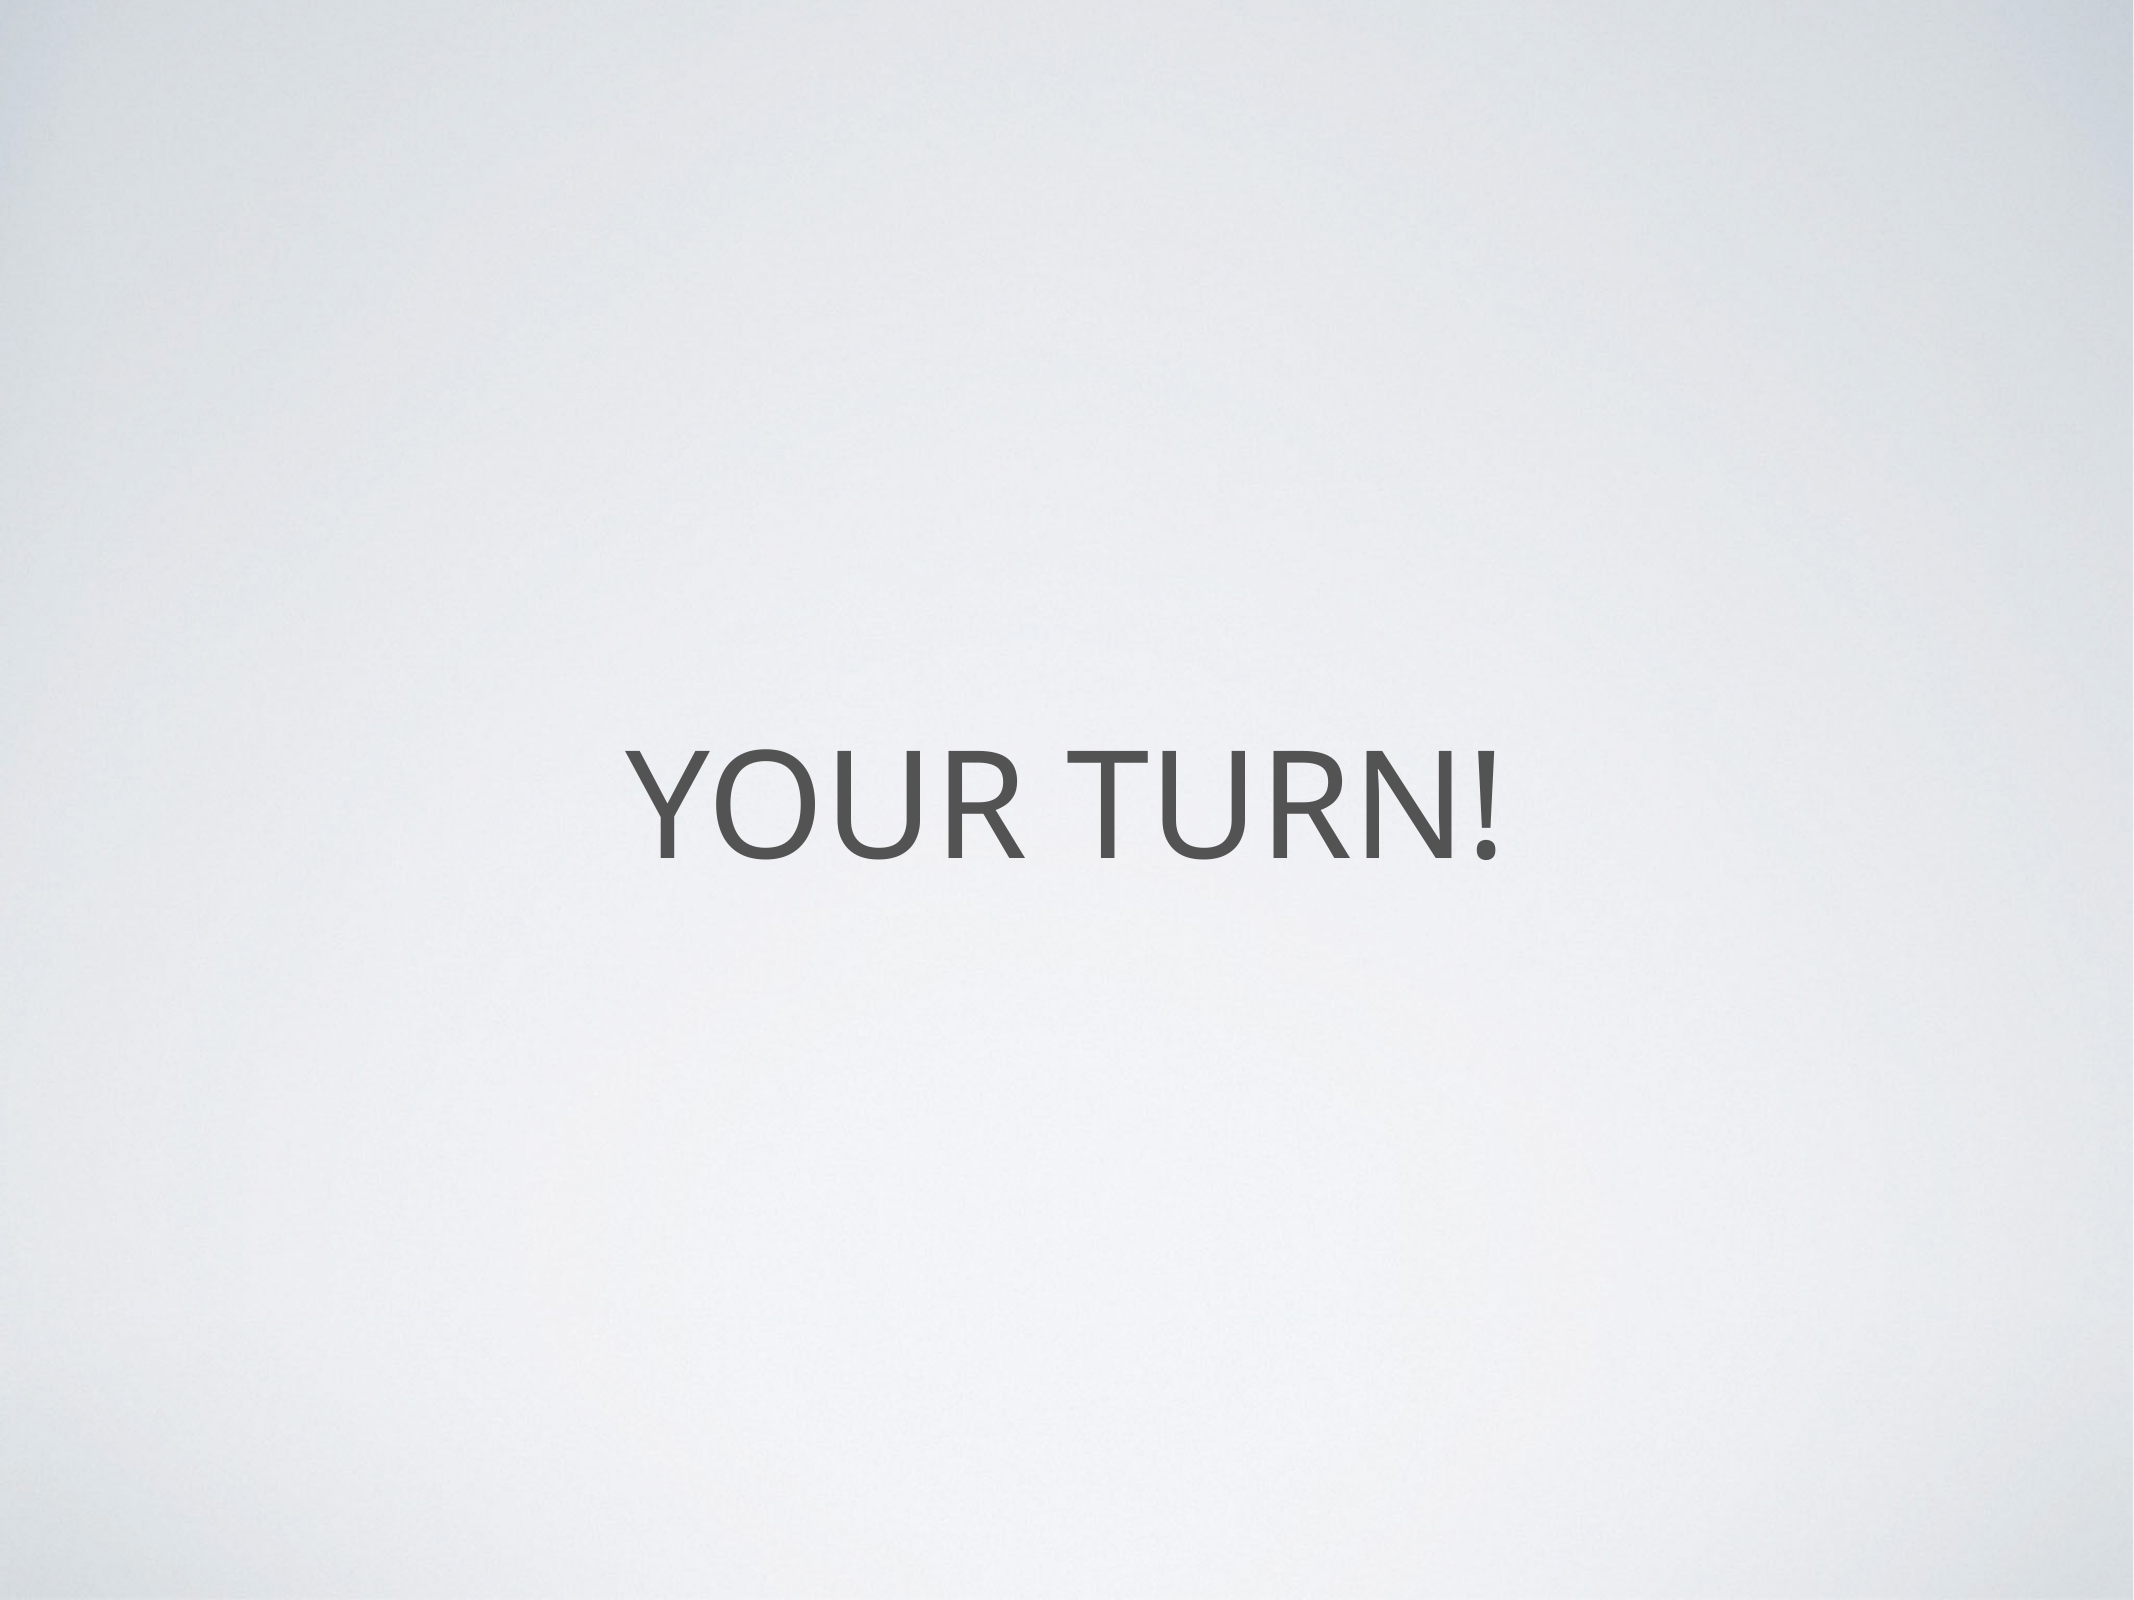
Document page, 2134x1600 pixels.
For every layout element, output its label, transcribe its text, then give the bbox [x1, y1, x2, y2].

picture [0, 0, 2134, 1600]
title Your turn! [57, 532, 2076, 1066]
